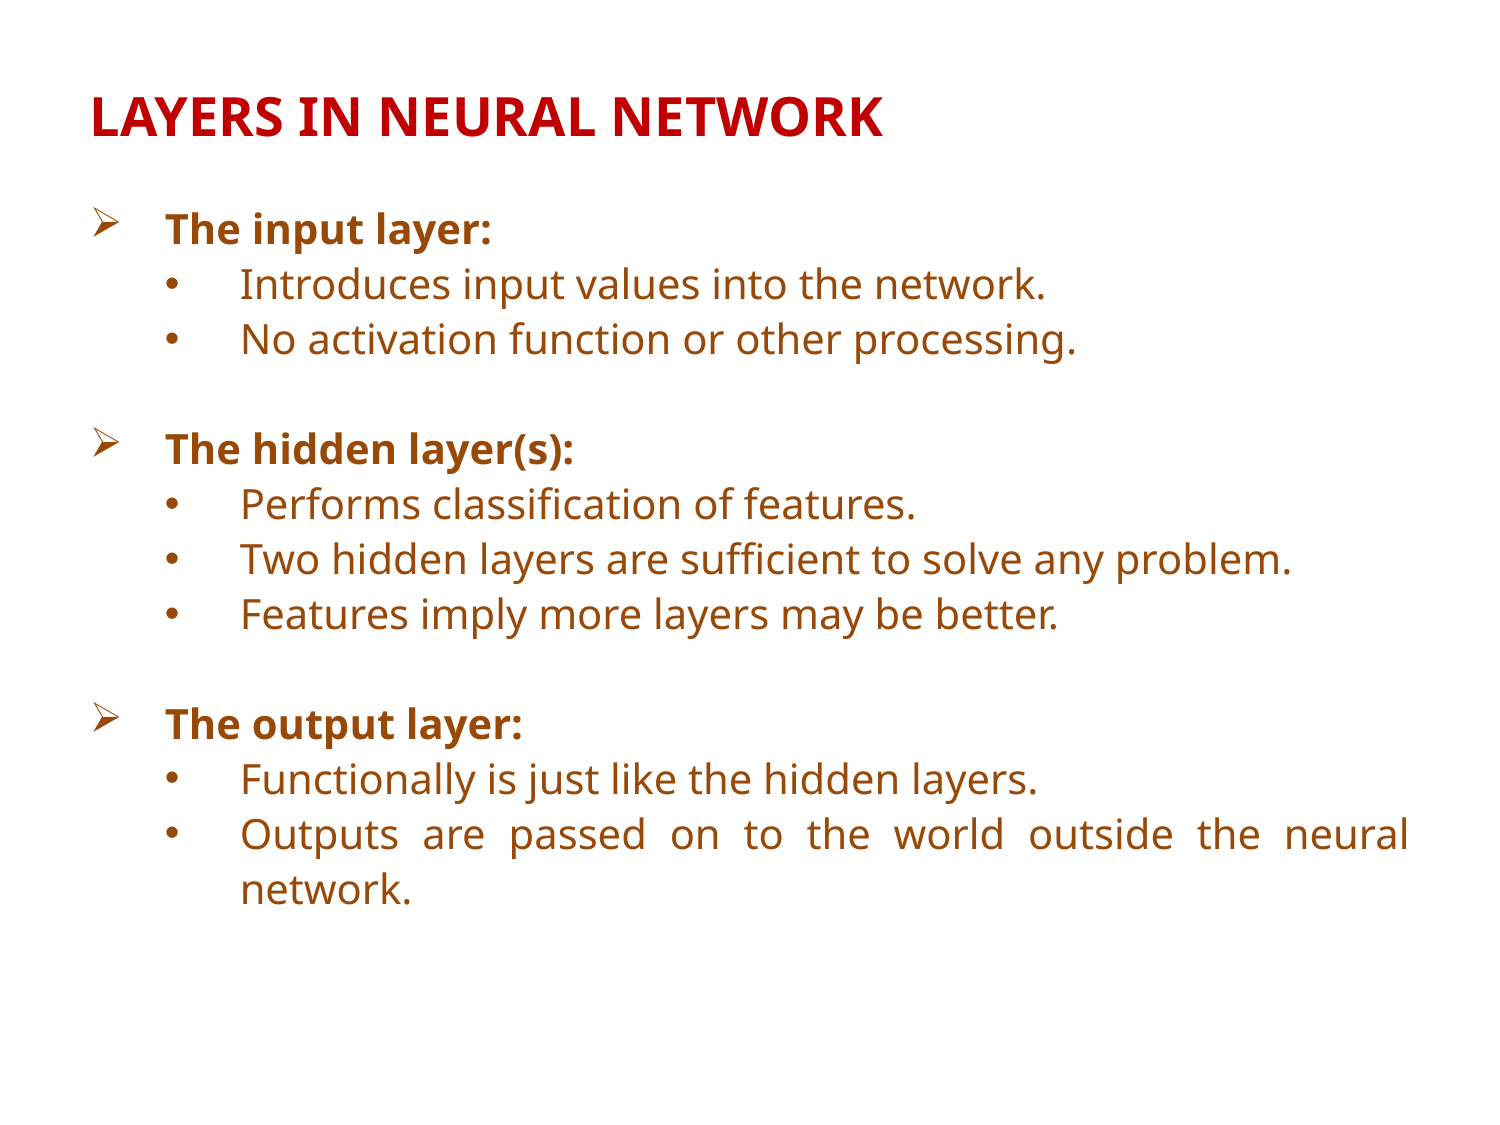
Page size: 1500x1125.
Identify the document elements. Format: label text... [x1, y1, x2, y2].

text_box The input layer: Introduces input values into the network. No activation function or other processing. The hidden layer(s): Performs classification of features. Two hidden layers are sufficient to solve any problem. Features imply more layers may be better. The output layer: Functionally is just like the hidden layers. Outputs are passed on to the world outside the neural network. [74, 190, 1425, 1003]
text_box LAYERS IN NEURAL NETWORK [74, 74, 1425, 155]
